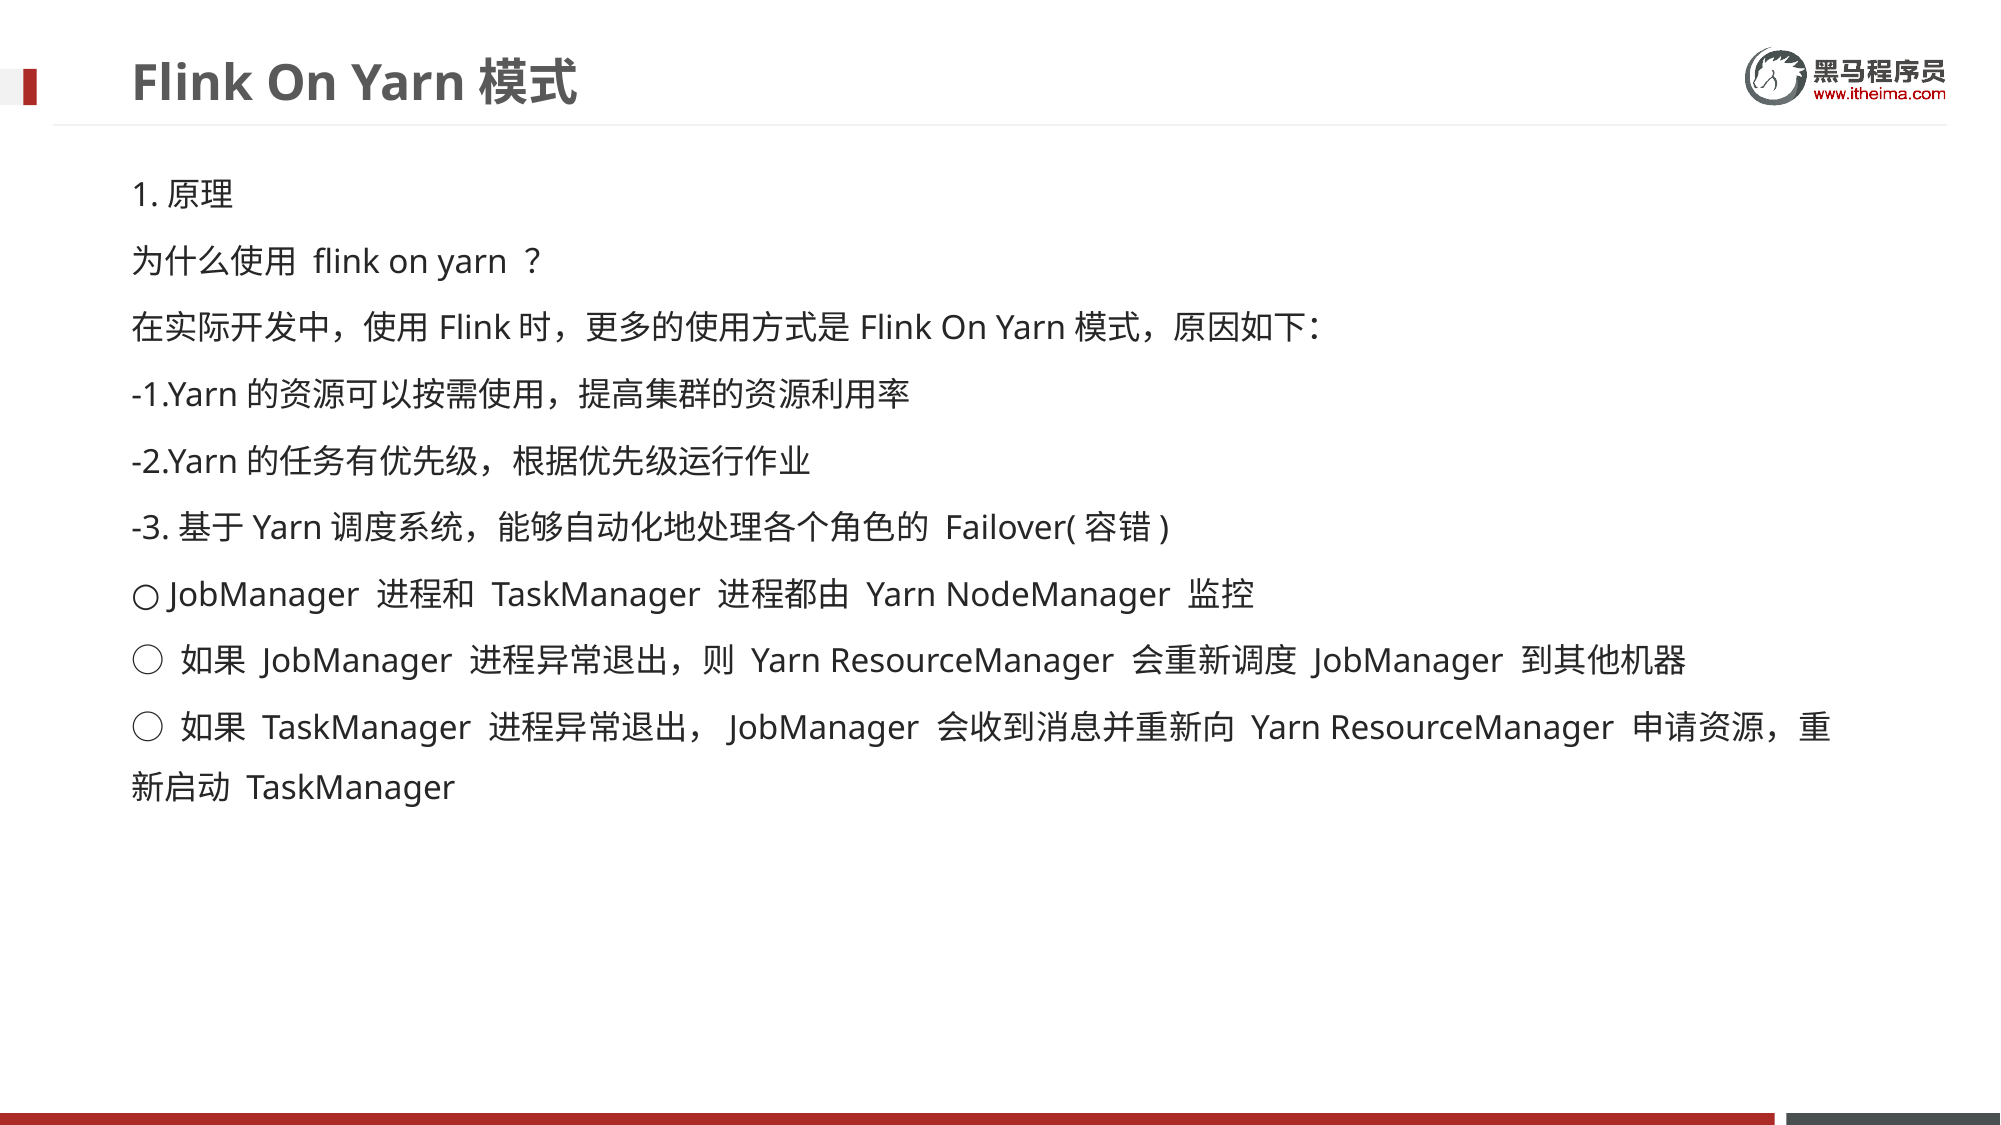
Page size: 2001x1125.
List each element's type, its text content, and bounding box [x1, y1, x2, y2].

list 1.原理 为什么使用 flink on yarn ？ 在实际开发中，使用Flink时，更多的使用方式是Flink On Yarn模式，原因如下： -1.Yarn的资源可以按需使用，提高集群的资源利用率 -2.Yarn的任务有优先级，根据优先级运行作业 -3.基于Yarn调度系统，能够自动化地处理各个角色的 Failover(容错) ○ JobManager 进程和 TaskManager 进程都由 Yarn NodeManager 监控 ○ 如果 JobManager 进程异常退出，则 Yarn ResourceManager 会重新调度 JobManager 到其他机器 ○ 如果 TaskManager 进程异常退出，JobManager 会收到消息并重新向 Yarn ResourceManager 申请资源，重新启动 TaskManager [116, 146, 1872, 964]
title Flink On Yarn模式 [116, 38, 1556, 124]
picture [1744, 46, 1946, 106]
